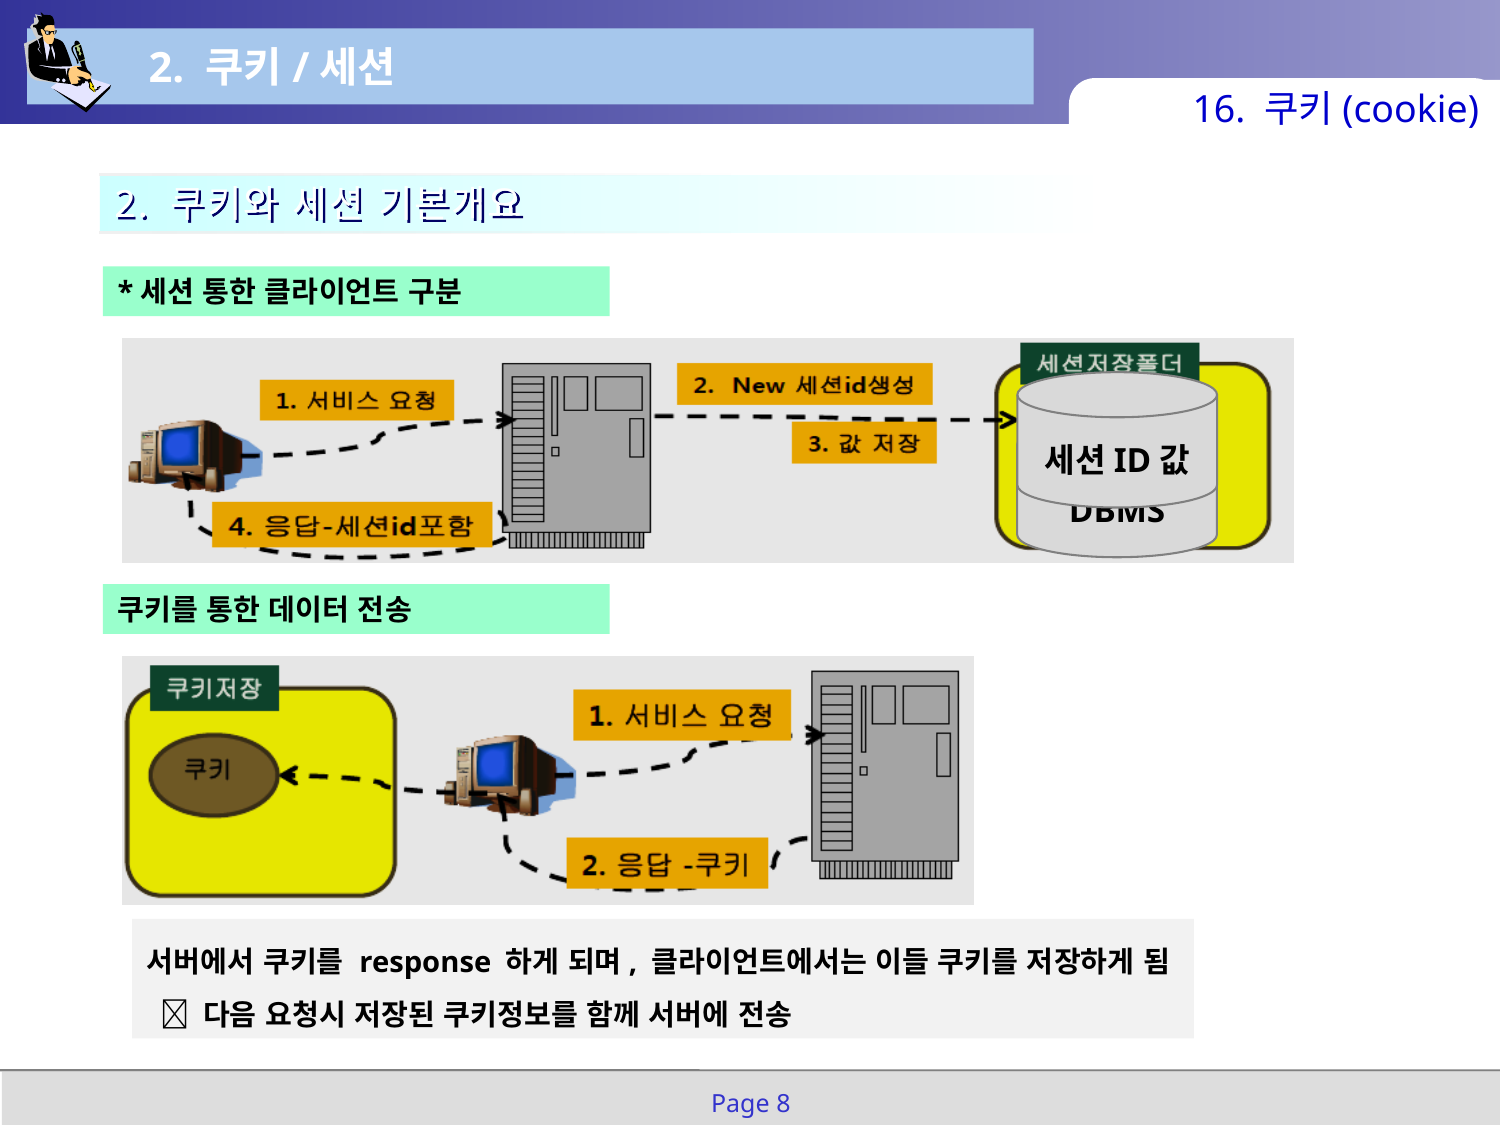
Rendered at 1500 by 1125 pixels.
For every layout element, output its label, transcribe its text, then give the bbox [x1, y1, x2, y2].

text_box 16. 쿠키(cookie) [1080, 79, 1486, 136]
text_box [99, 172, 1105, 235]
text_box 서버에서 쿠키를 response 하게 되며, 클라이언트에서는 이들 쿠키를 저장하게 됨  다음 요청시 저장된 쿠키정보를 함께 서버에 전송 [132, 918, 1194, 1039]
text_box *세션 통한 클라이언트 구분 [102, 266, 610, 317]
picture [122, 656, 974, 905]
slide_number Page 8 [682, 1079, 819, 1124]
text_box 2. 쿠키/세션 [133, 33, 880, 98]
text_box 쿠키를 통한 데이터 전송 [102, 584, 610, 634]
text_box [122, 338, 1294, 563]
